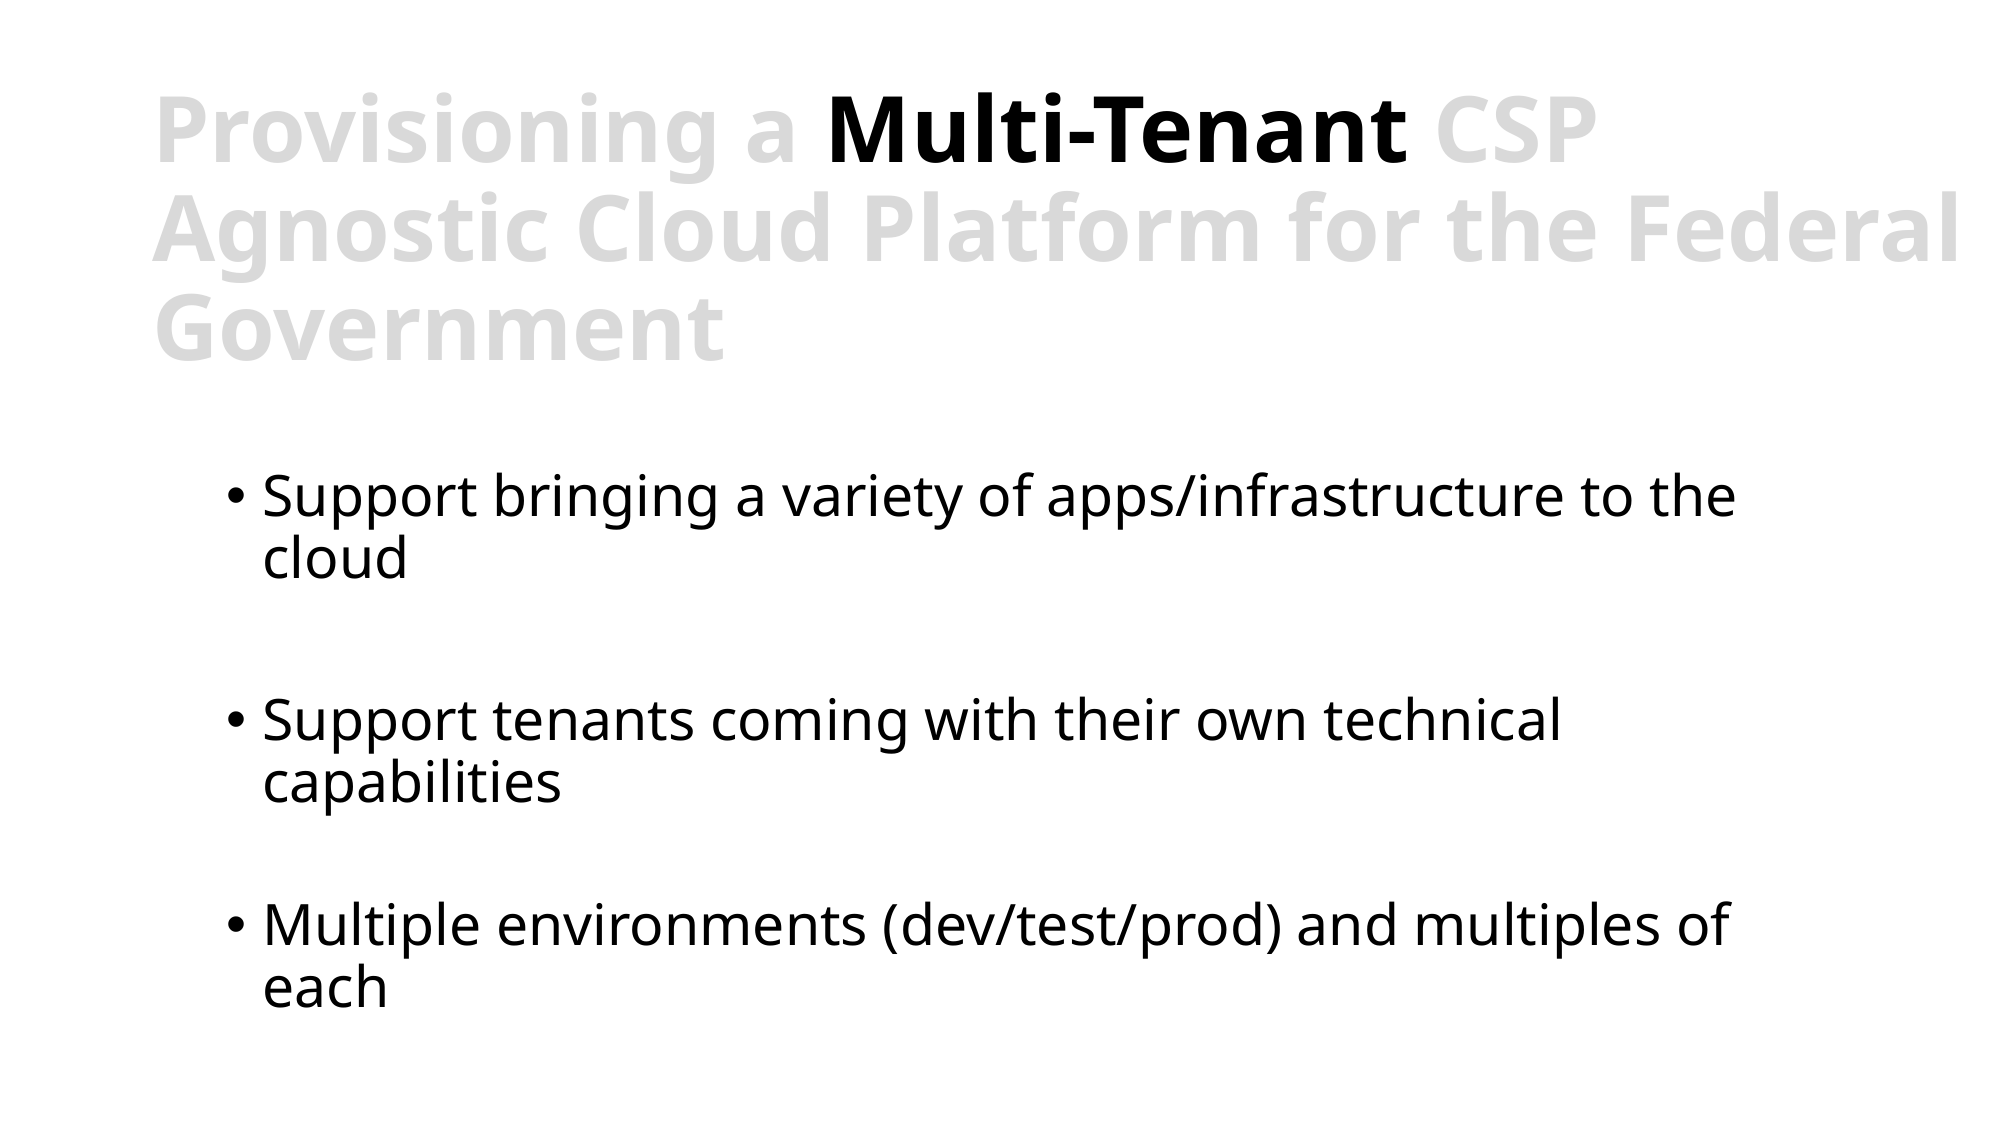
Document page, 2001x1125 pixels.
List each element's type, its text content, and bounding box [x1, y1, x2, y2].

list Support bringing a variety of apps/infrastructure to the cloud Support tenants coming with their own technical capabilities Multiple environments (dev/test/prod) and multiples of each [137, 428, 1879, 1028]
text_box Provisioning a Multi-Tenant CSP Agnostic Cloud Platform for the Federal Government [137, 35, 1983, 428]
